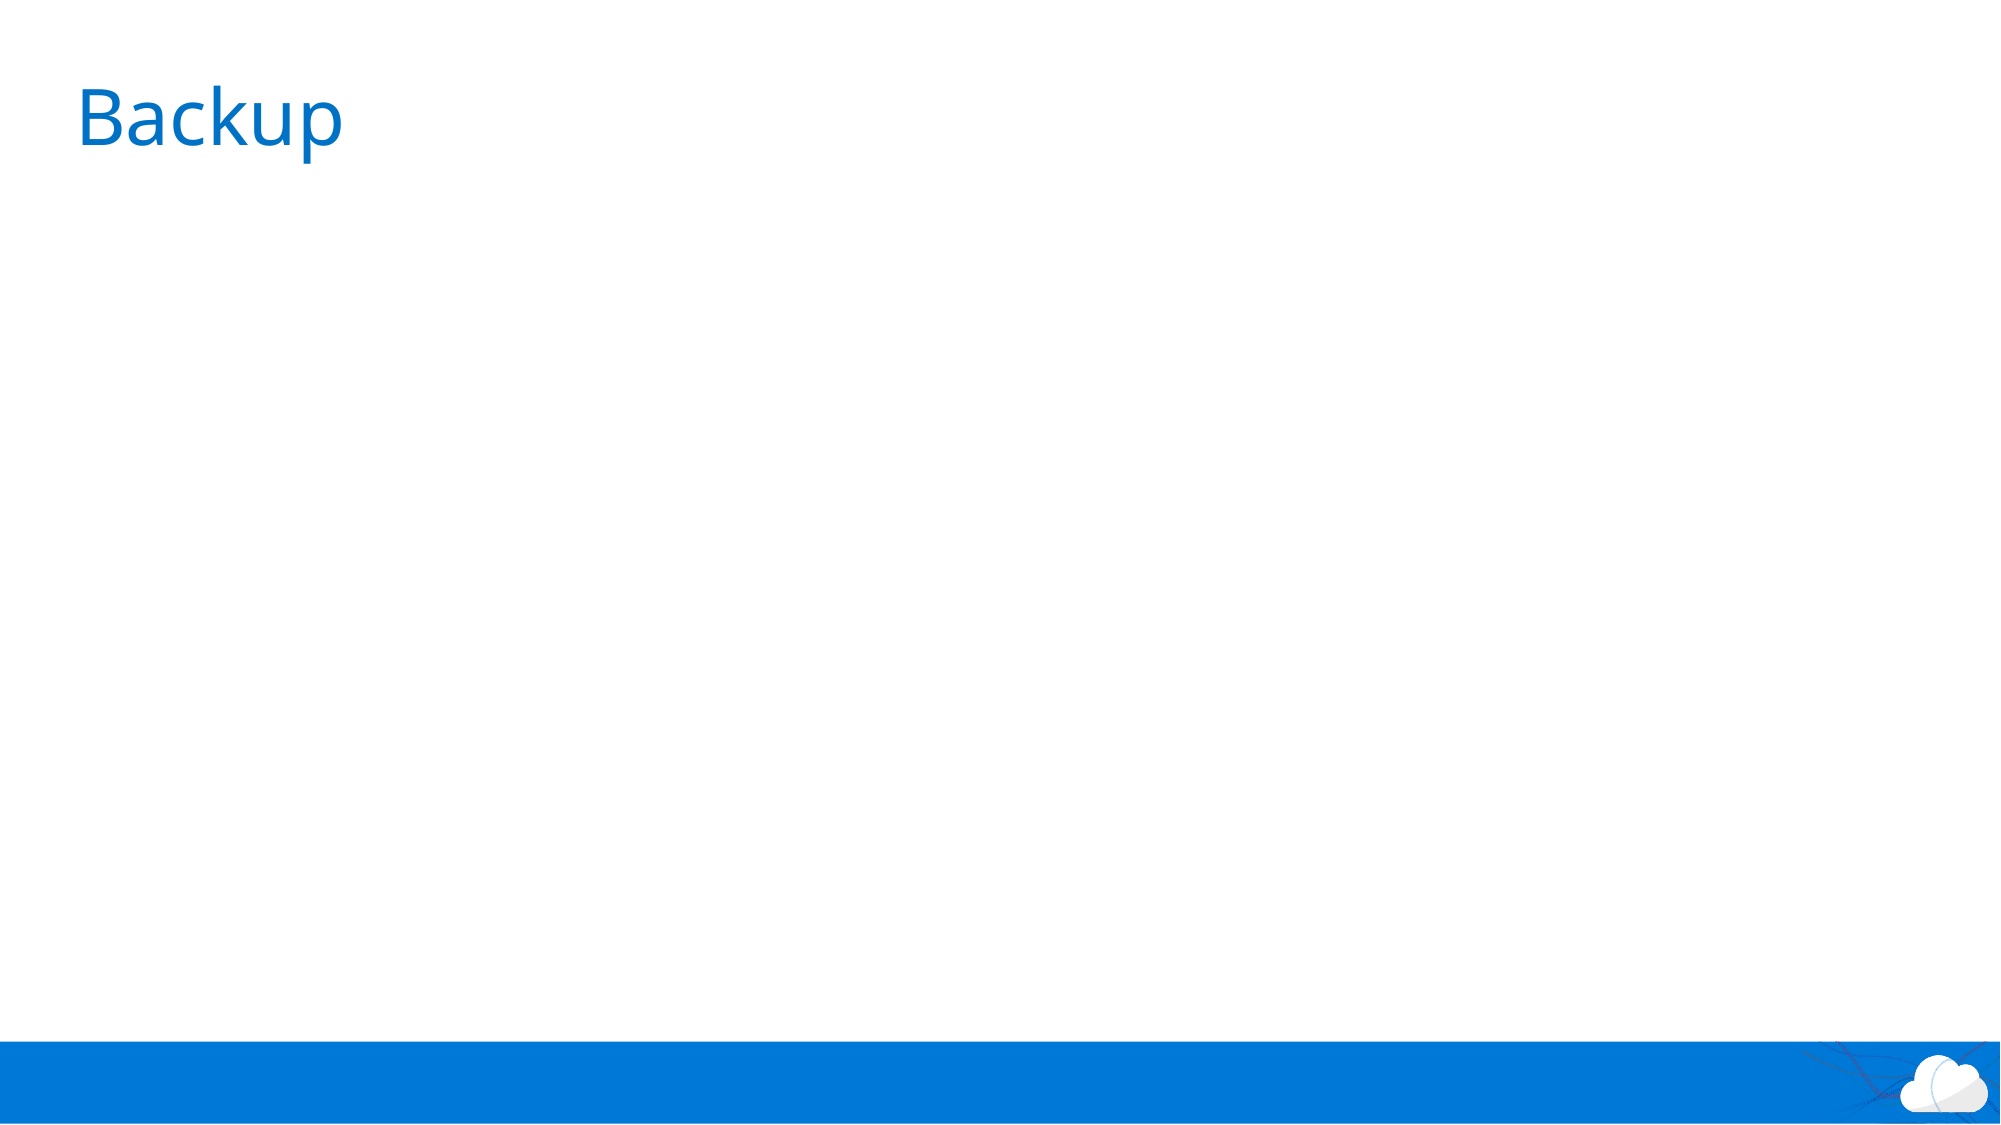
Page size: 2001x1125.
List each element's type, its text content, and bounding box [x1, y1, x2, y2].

title Backup [44, 47, 1663, 194]
picture [1800, 1041, 2000, 1124]
